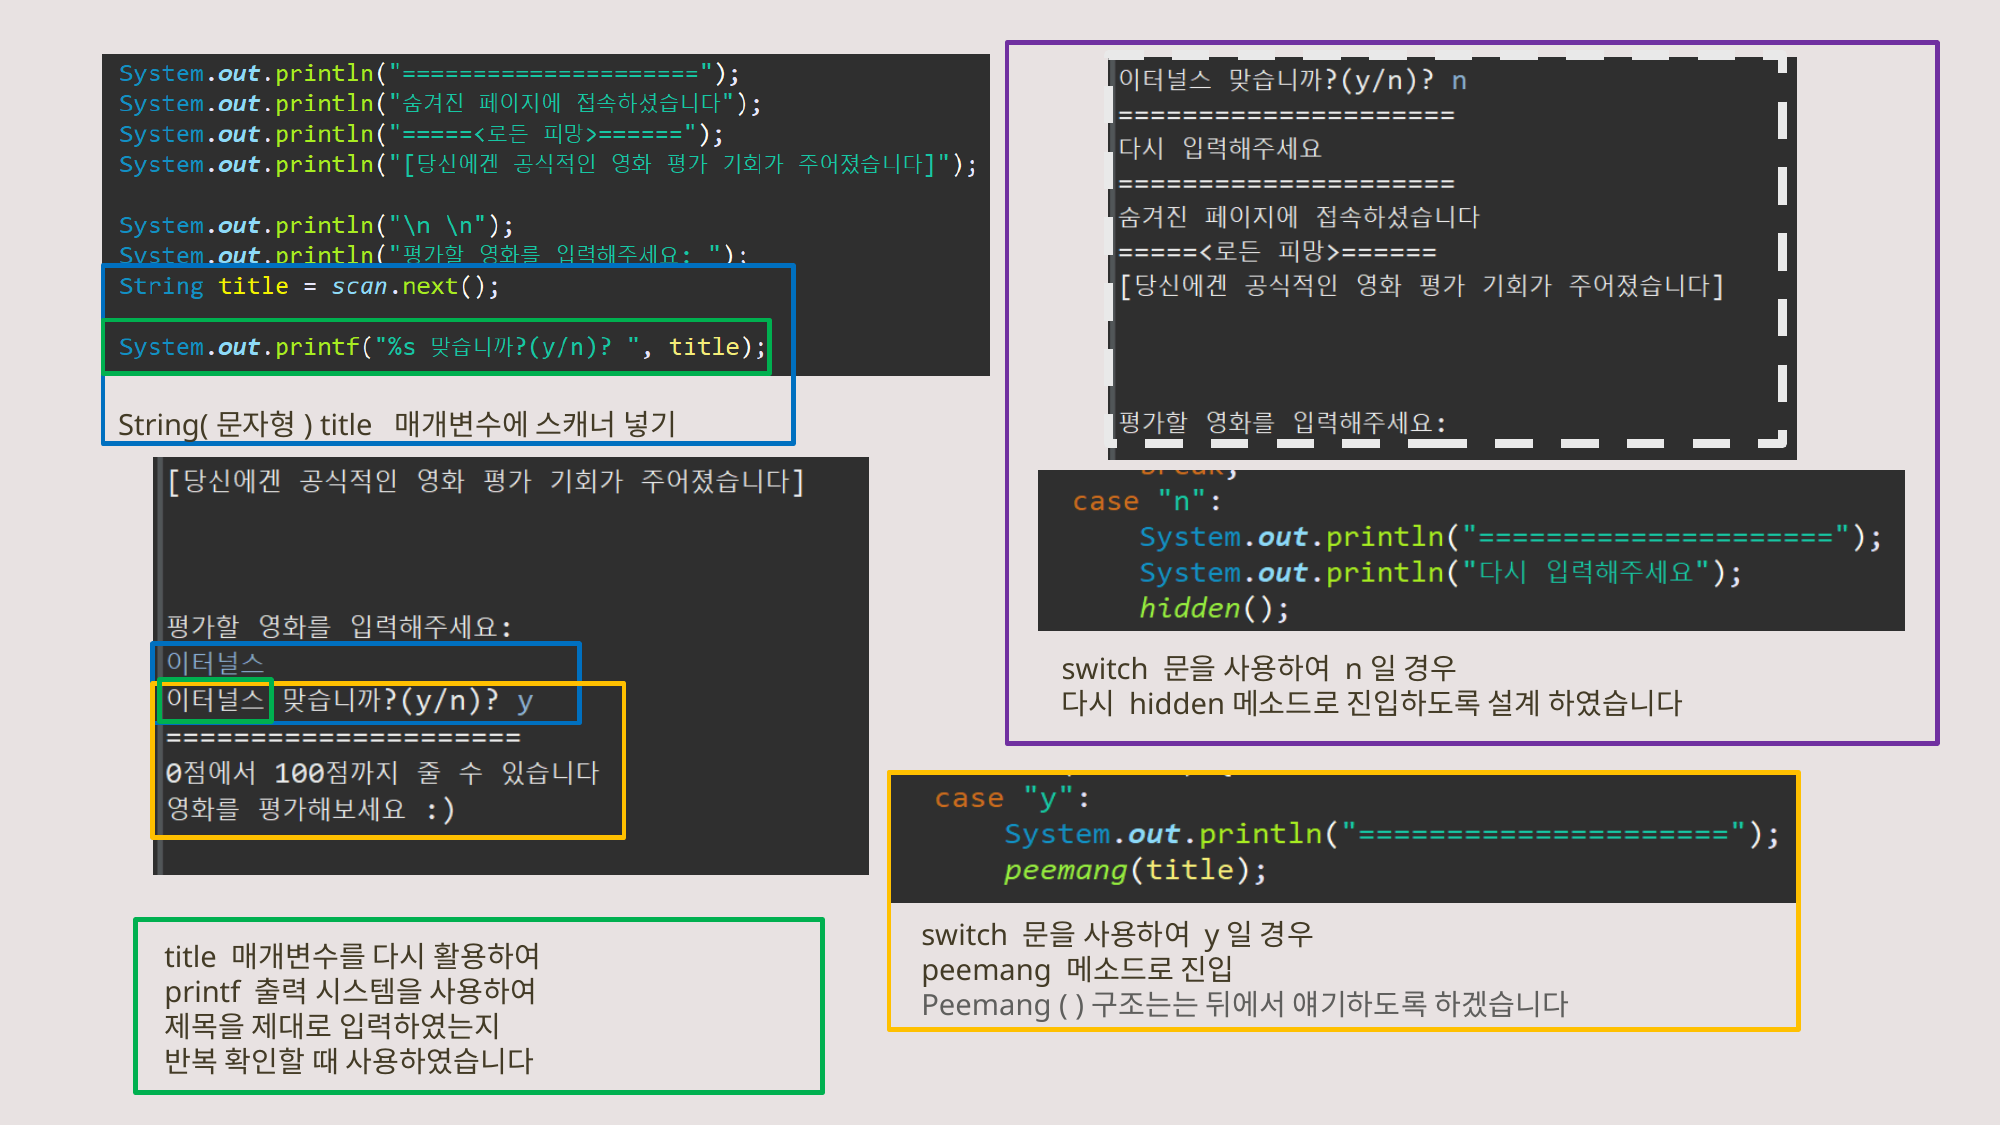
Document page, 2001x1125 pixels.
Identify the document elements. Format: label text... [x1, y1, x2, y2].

text_box [1005, 41, 1939, 746]
text_box String(문자형) title 매개변수에 스캐너 넣기 [103, 394, 993, 450]
picture [889, 771, 1799, 904]
picture [1108, 57, 1798, 460]
picture [153, 457, 869, 875]
picture [102, 53, 990, 376]
text_box switch 문을 사용하여 n일 경우 다시 hidden메소드로 진입하도록 설계 하였습니다 [1046, 643, 1921, 728]
picture [1038, 470, 1905, 631]
text_box title 매개변수를 다시 활용하여 printf 출력 시스템을 사용하여 제목을 제대로 입력하였는지 반복 확인할 때 사용하였습니다 [149, 930, 806, 1086]
text_box [133, 917, 825, 1095]
text_box [887, 910, 1801, 1031]
text_box switch 문을 사용하여 y일 경우 peemang 메소드로 진입 Peemang ( )구조는는 뒤에서 얘기하도록 하겠습니다 [906, 913, 1781, 1029]
text_box [101, 383, 796, 446]
